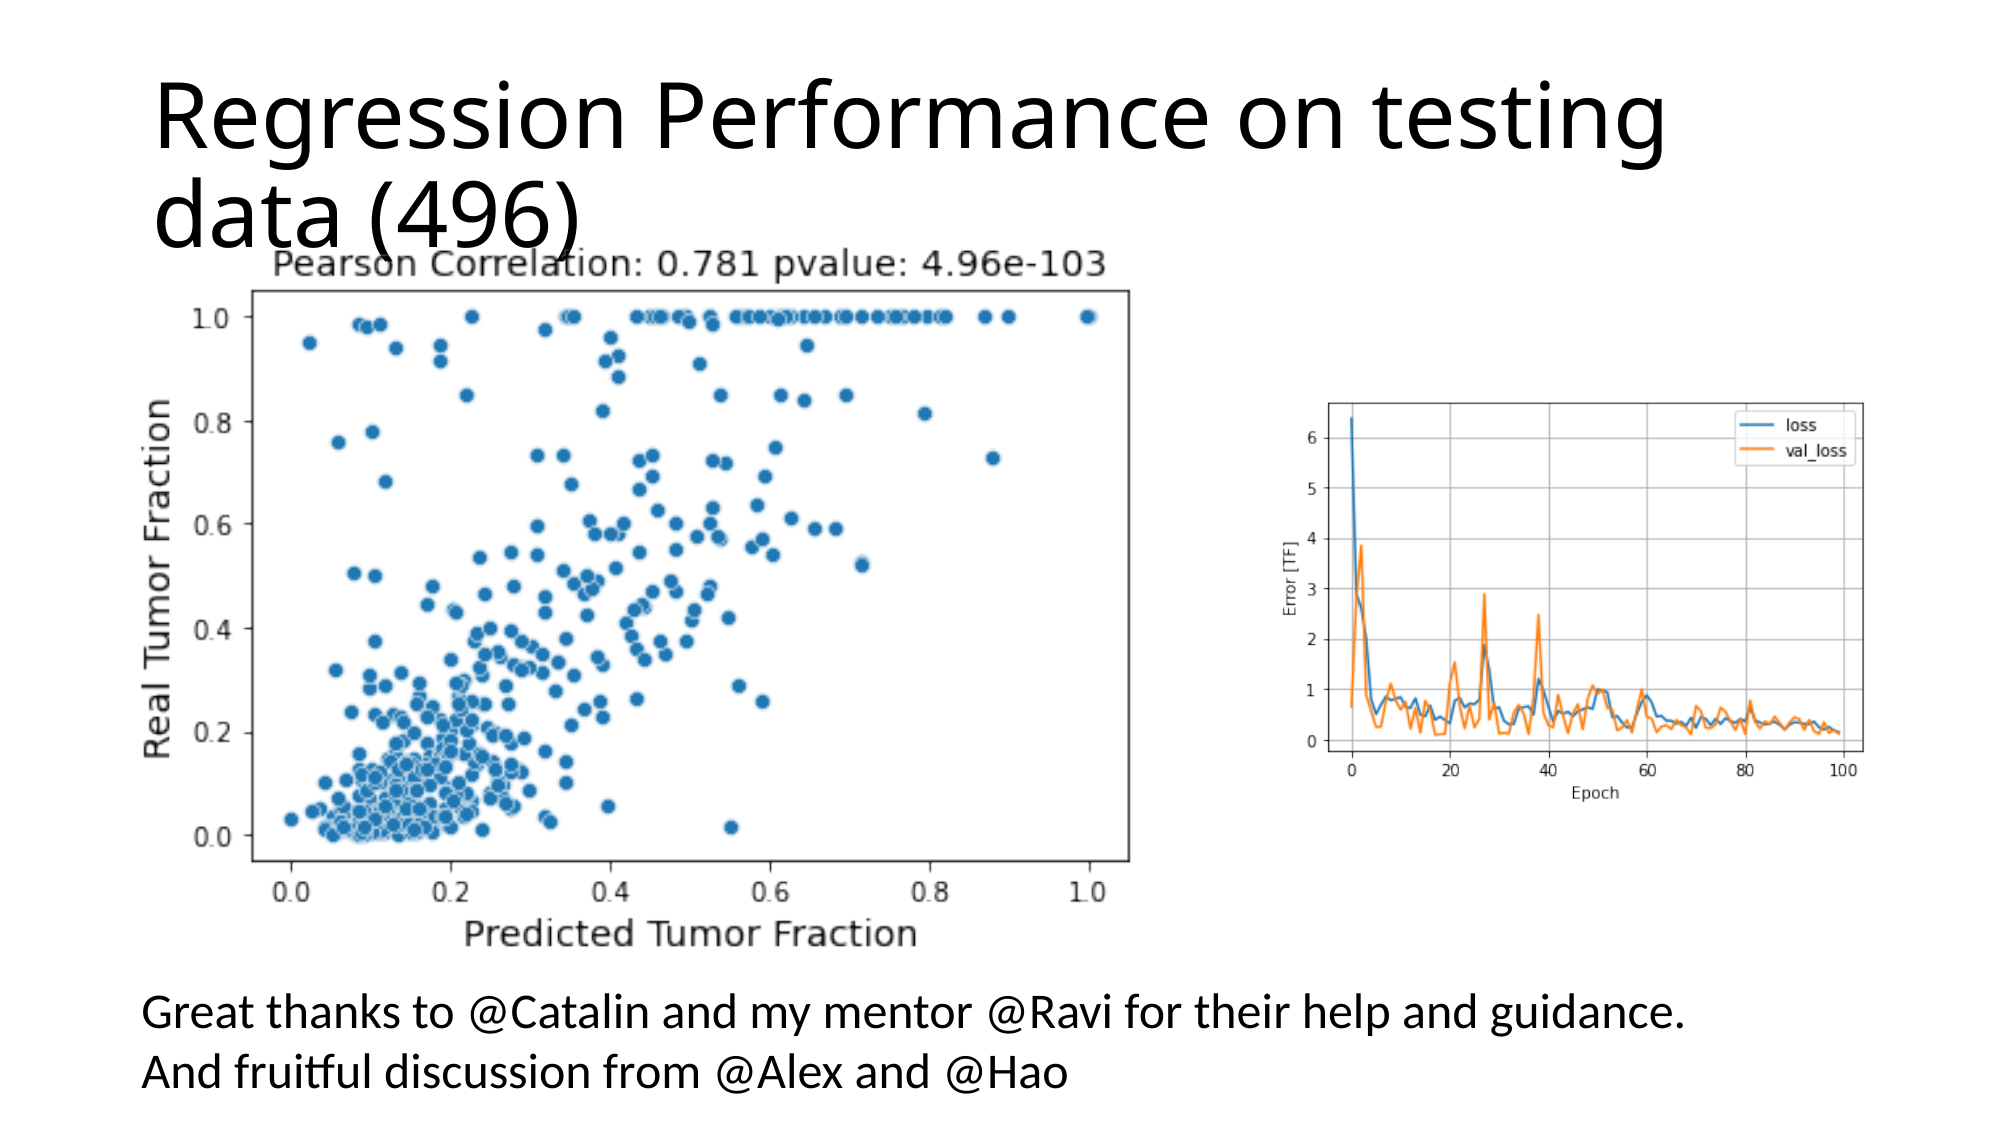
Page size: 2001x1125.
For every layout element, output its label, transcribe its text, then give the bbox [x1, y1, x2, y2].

picture [1272, 393, 1874, 812]
text_box Great thanks to @Catalin and my mentor @Ravi for their help and guidance. And fruitful discussion from @Alex and @Hao [126, 970, 1852, 1106]
picture [126, 230, 1147, 971]
title Regression Performance on testing data (496) [137, 59, 1863, 278]
